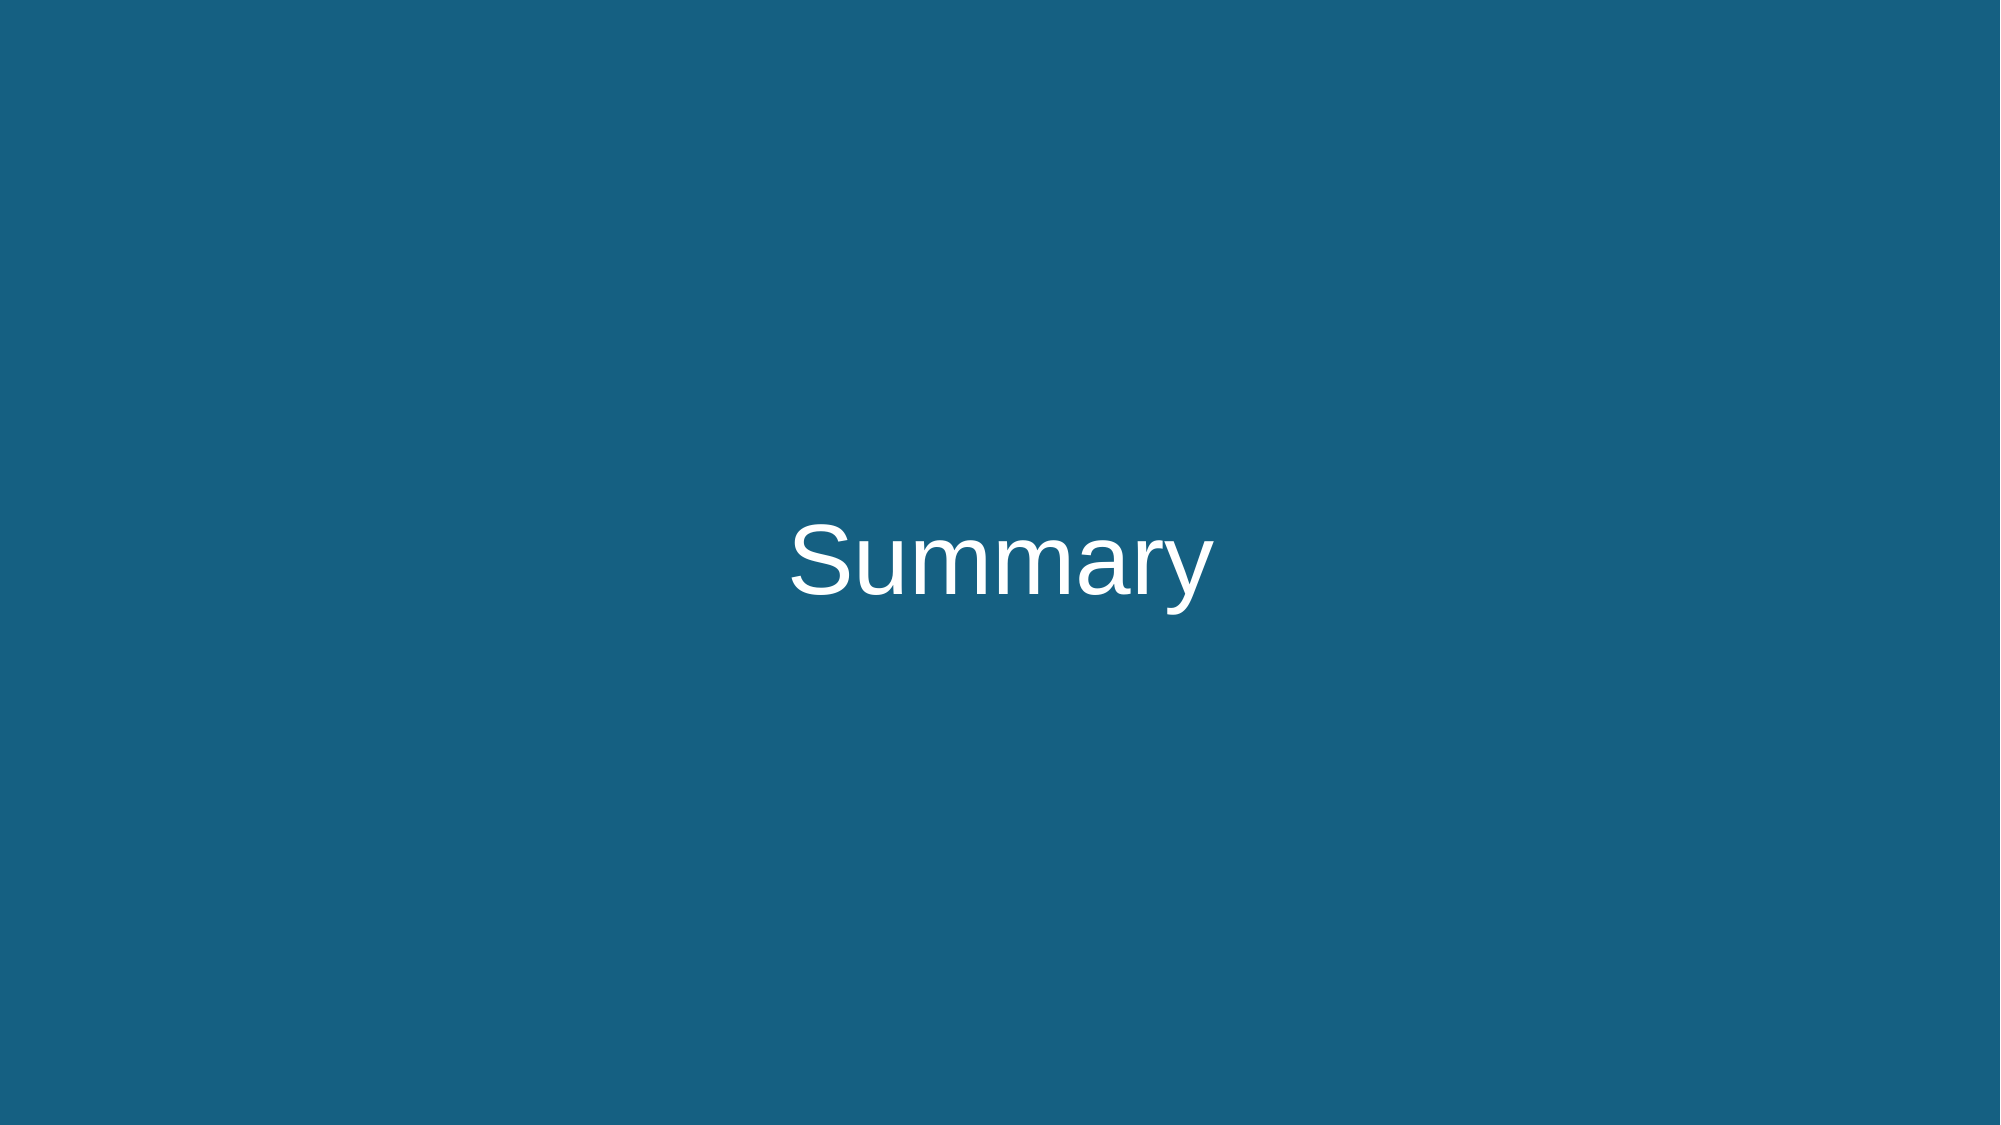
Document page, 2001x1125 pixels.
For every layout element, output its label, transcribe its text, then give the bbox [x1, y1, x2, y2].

title Summary [138, 328, 1864, 797]
